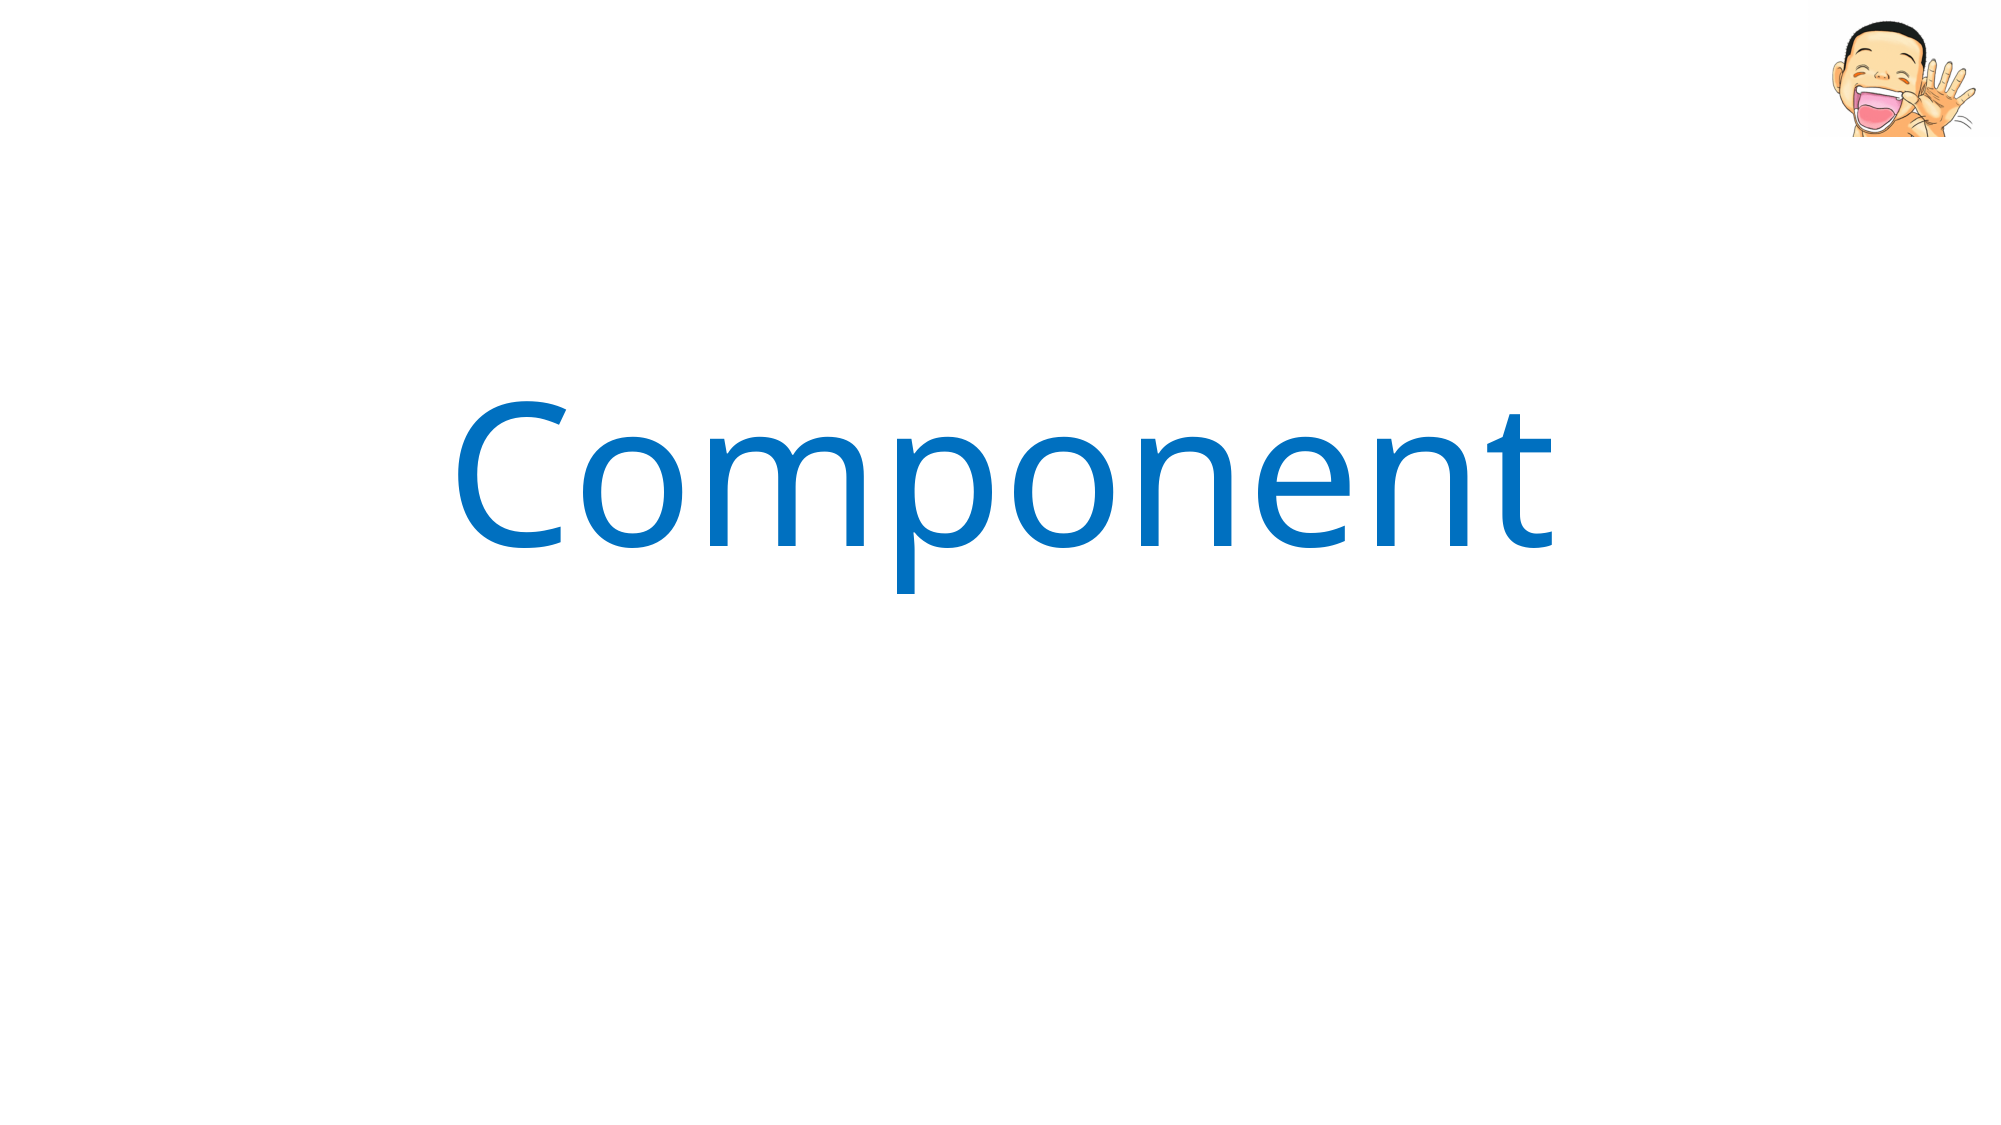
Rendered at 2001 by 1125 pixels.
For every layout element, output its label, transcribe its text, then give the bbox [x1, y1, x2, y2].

picture [1808, 0, 2000, 137]
text_box Component [1, 218, 2000, 594]
